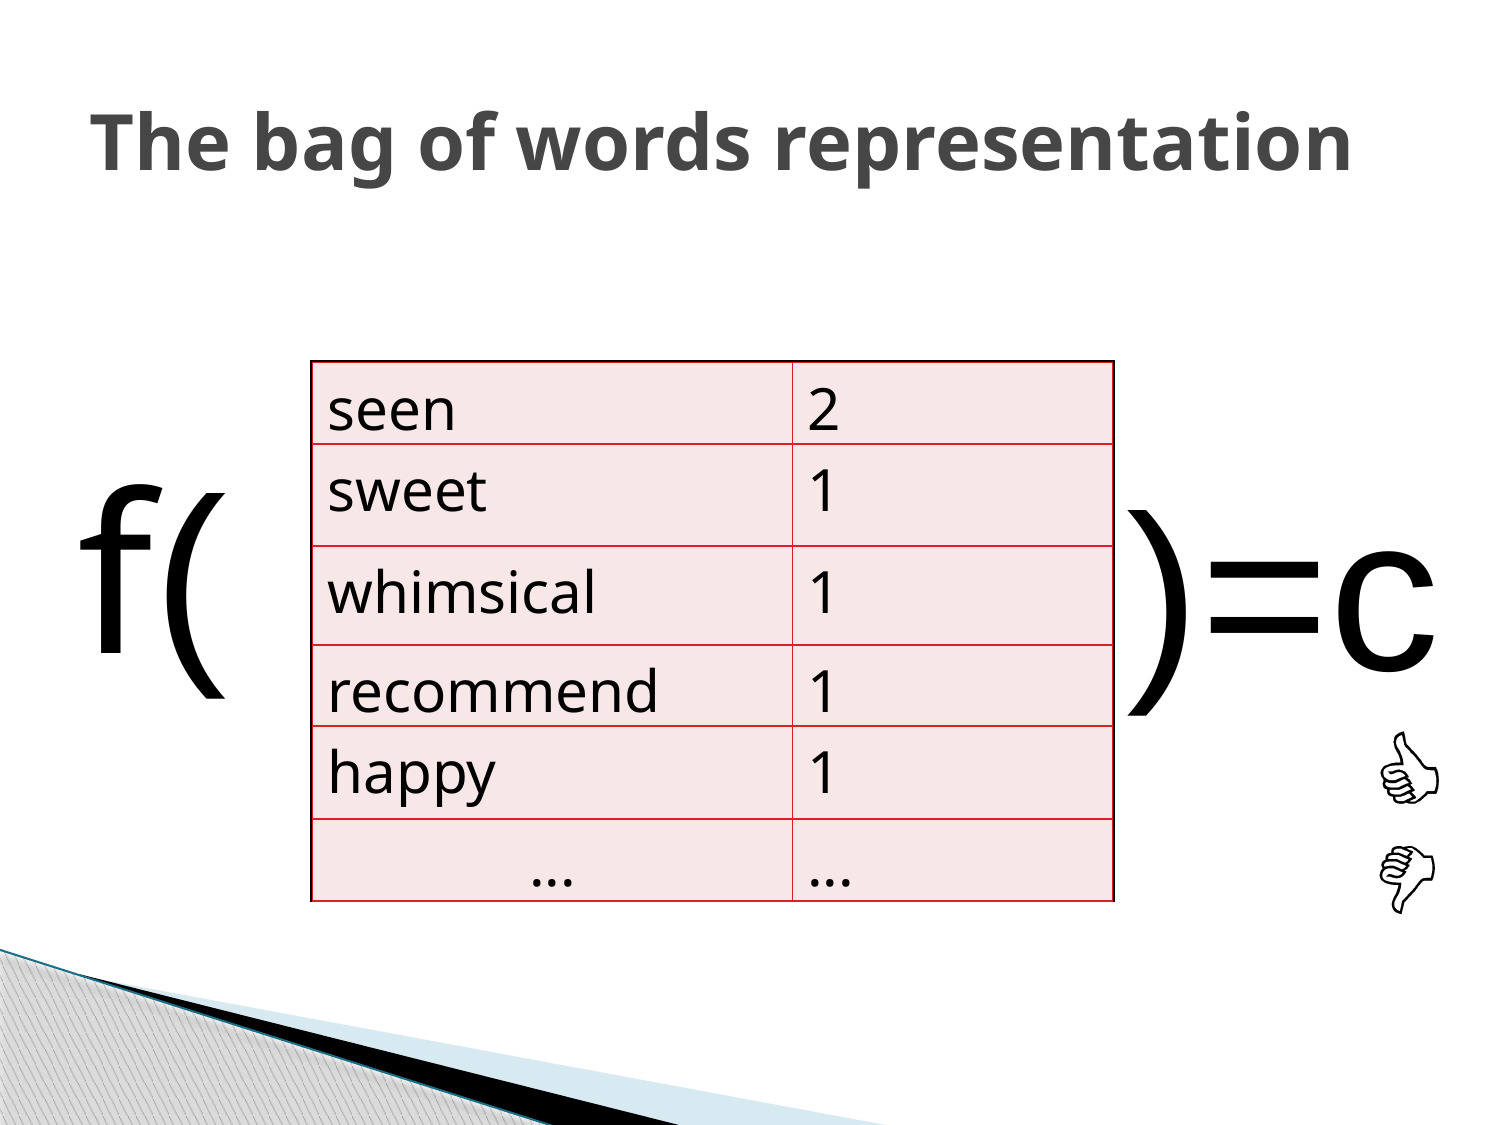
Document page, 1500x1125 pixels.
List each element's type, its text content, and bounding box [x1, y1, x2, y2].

table_cell 1 [793, 727, 1112, 818]
table_cell sweet [313, 445, 792, 545]
text_box )=c [1113, 442, 1455, 722]
table_cell 1 [793, 547, 1112, 644]
picture [1362, 724, 1460, 813]
table_cell 1 [793, 445, 1112, 545]
picture [1362, 837, 1455, 921]
table_cell whimsical [313, 547, 792, 644]
table_cell 1 [793, 646, 1112, 725]
table_cell recommend [313, 646, 792, 725]
title The bag of words representation [75, 45, 1425, 233]
table_cell ... [793, 820, 1112, 900]
table_cell happy [313, 727, 792, 818]
table_header seen [313, 363, 792, 443]
text_box f( [62, 424, 300, 705]
table_cell ... [313, 820, 792, 900]
table_header 2 [793, 363, 1112, 443]
